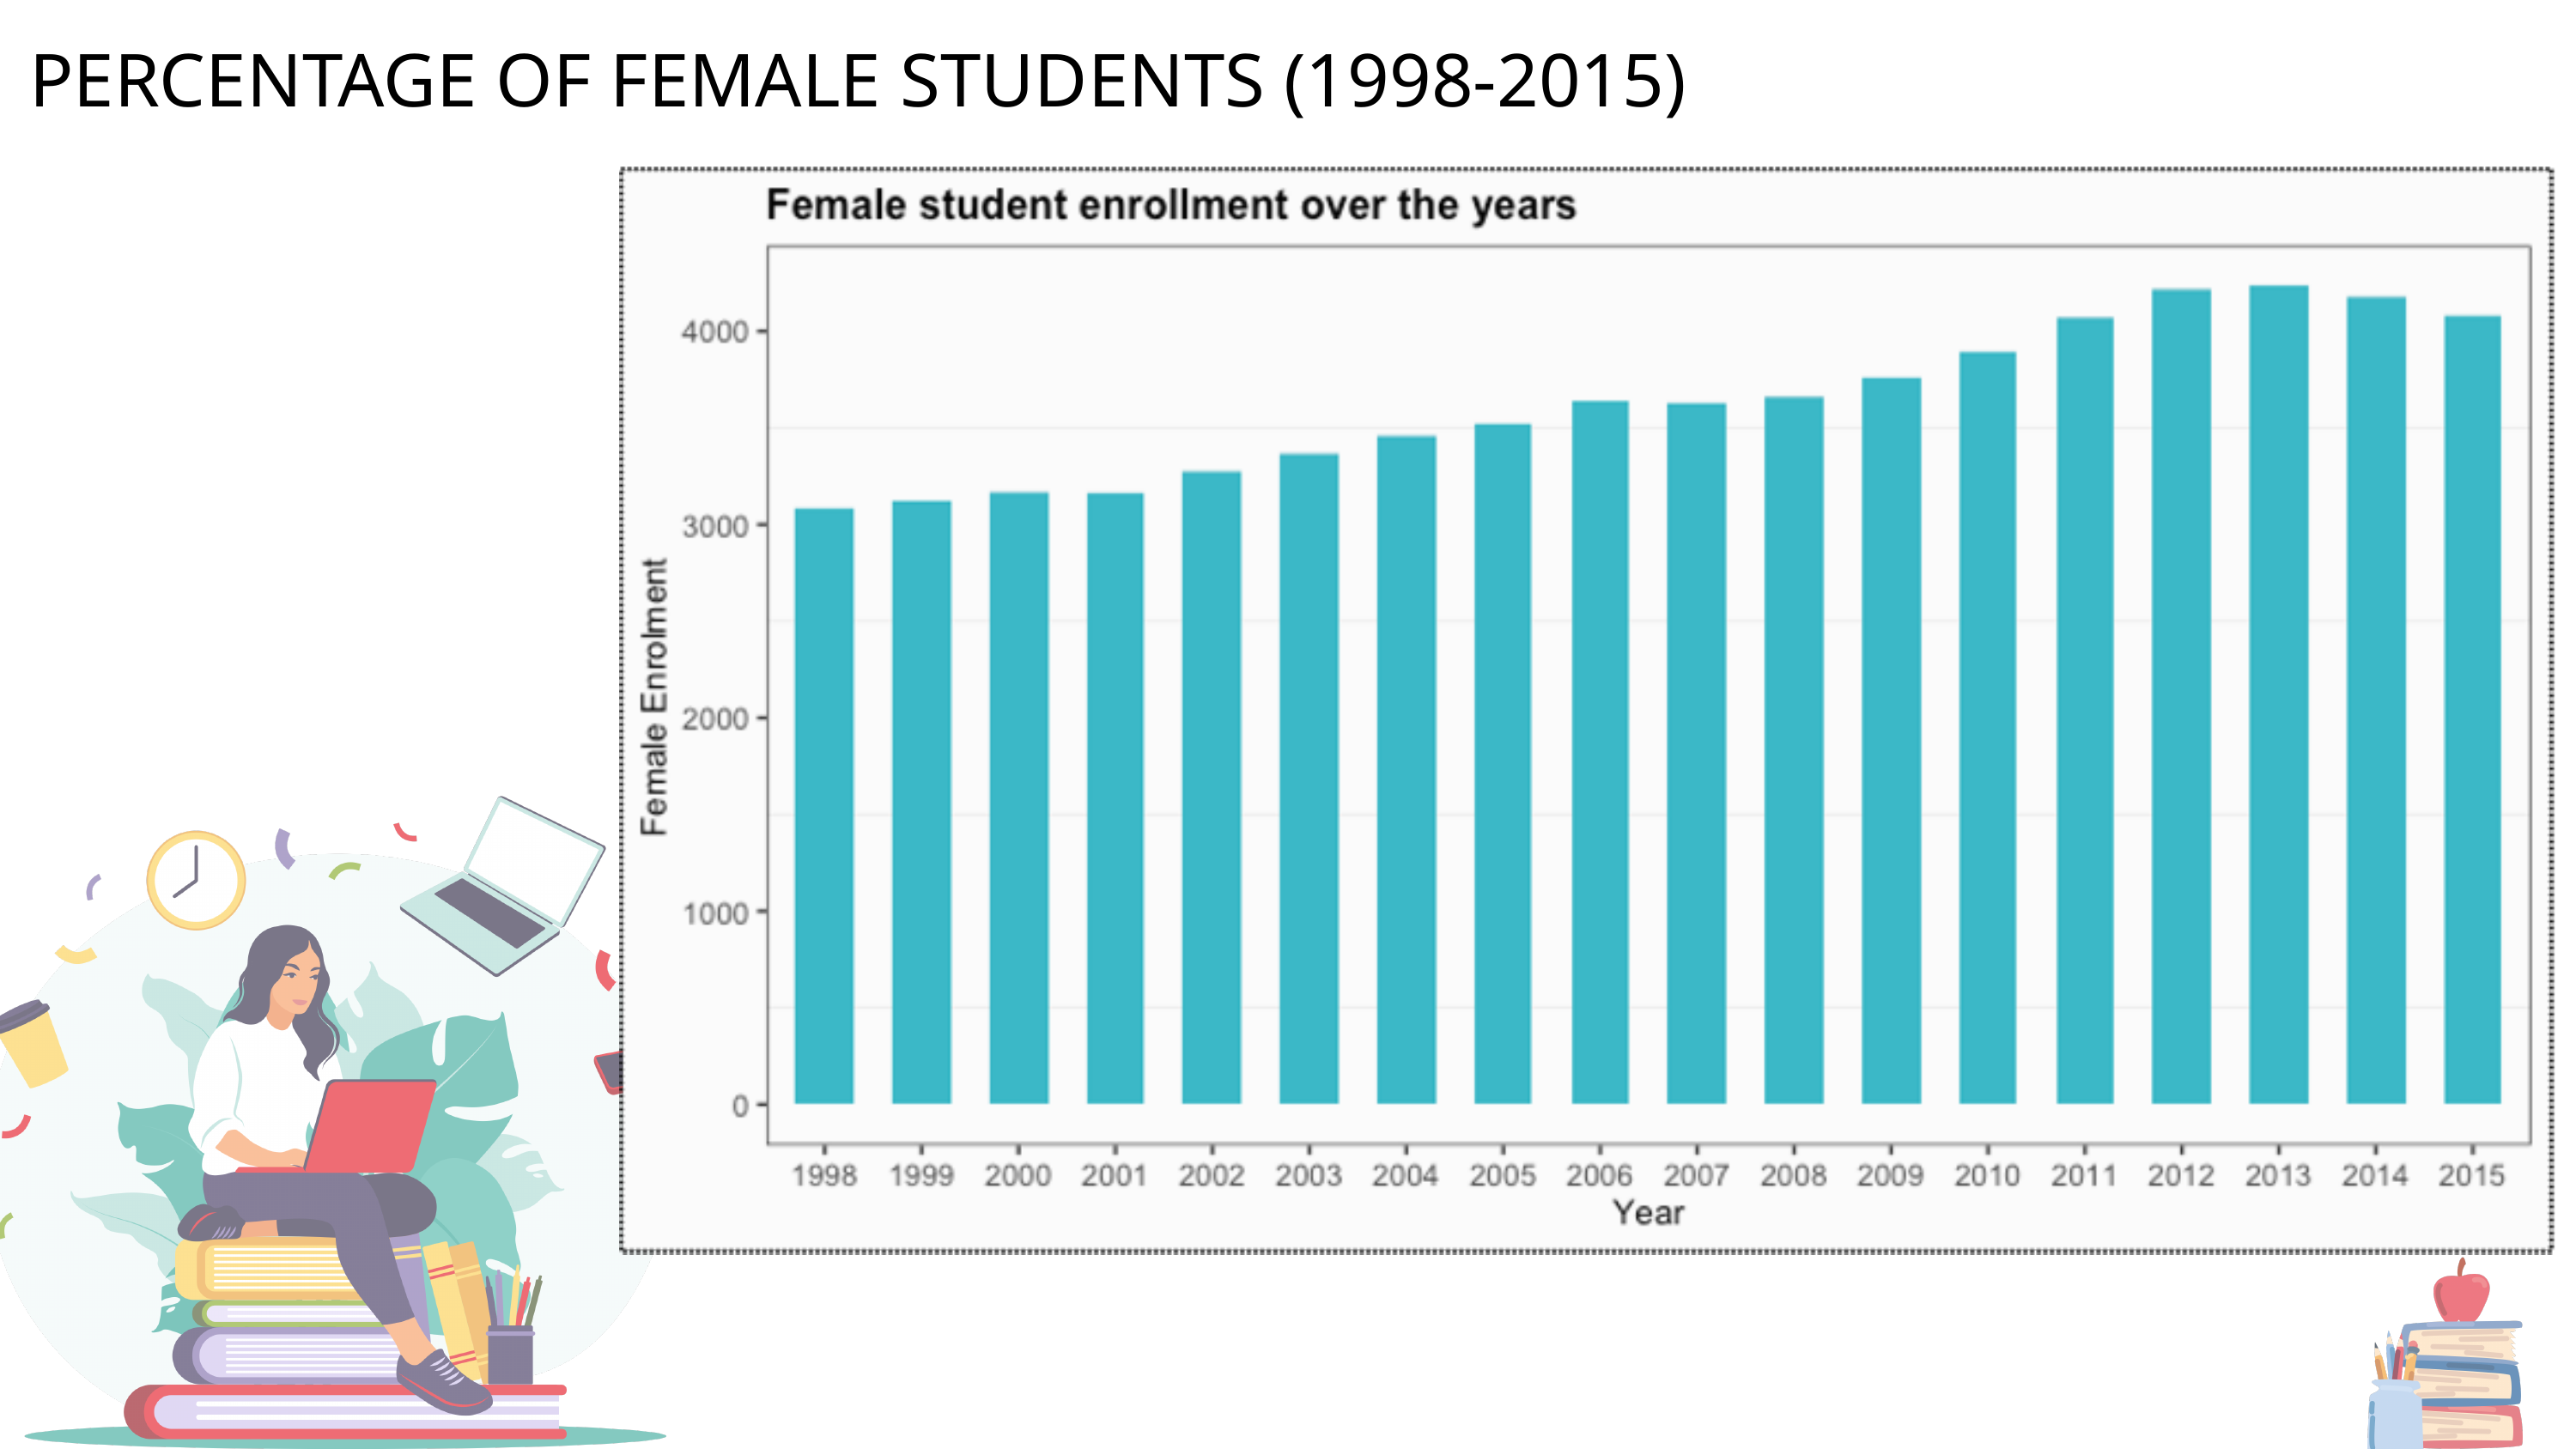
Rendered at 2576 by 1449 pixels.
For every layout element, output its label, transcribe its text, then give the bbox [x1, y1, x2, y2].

text_box PERCENTAGE OF FEMALE STUDENTS (1998-2015) [29, 27, 2502, 122]
picture [0, 167, 2557, 1449]
